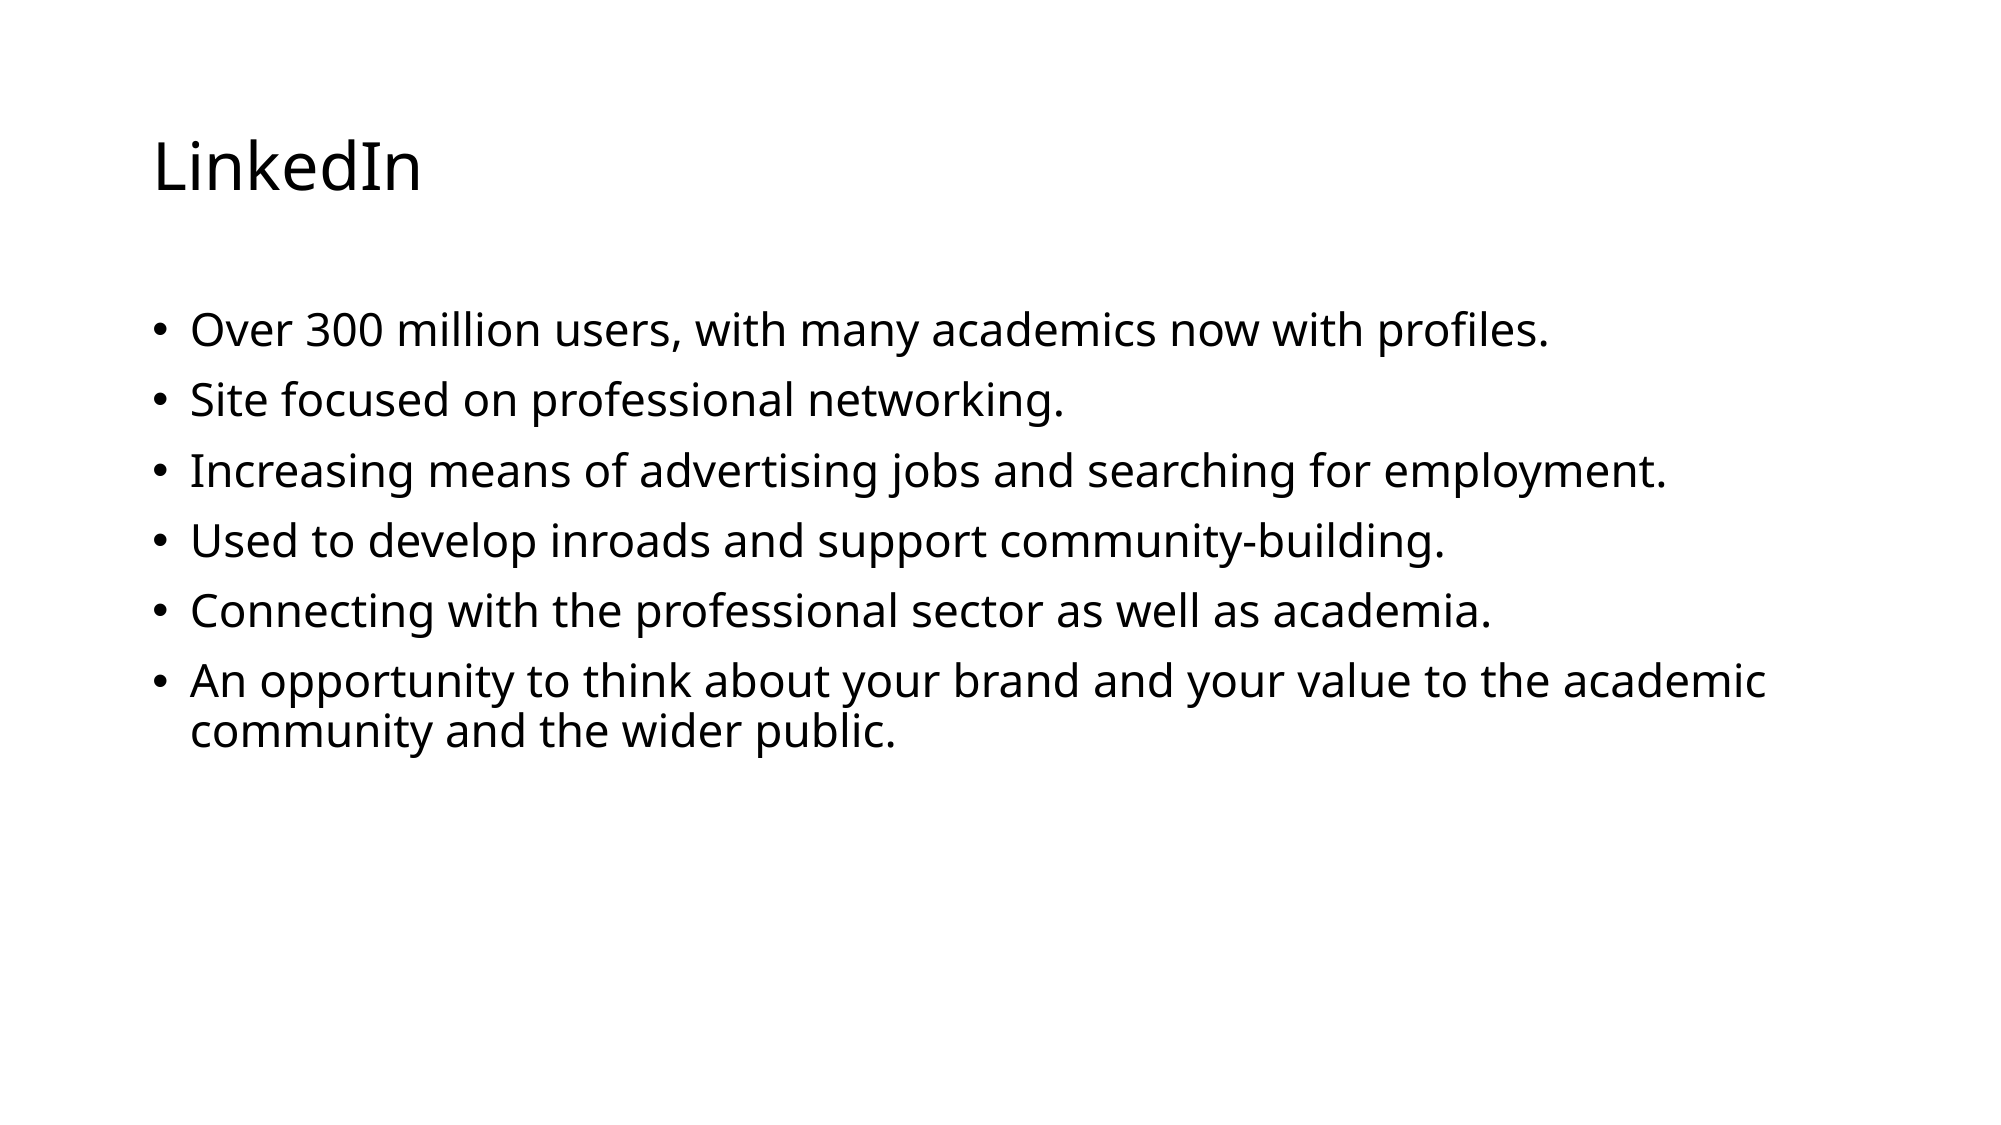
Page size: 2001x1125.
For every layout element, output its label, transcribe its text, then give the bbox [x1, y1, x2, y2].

list Over 300 million users, with many academics now with profiles. Site focused on professional networking. Increasing means of advertising jobs and searching for employment. Used to develop inroads and support community-building. Connecting with the professional sector as well as academia. An opportunity to think about your brand and your value to the academic community and the wider public. [137, 299, 1863, 1014]
title LinkedIn [137, 59, 1863, 278]
